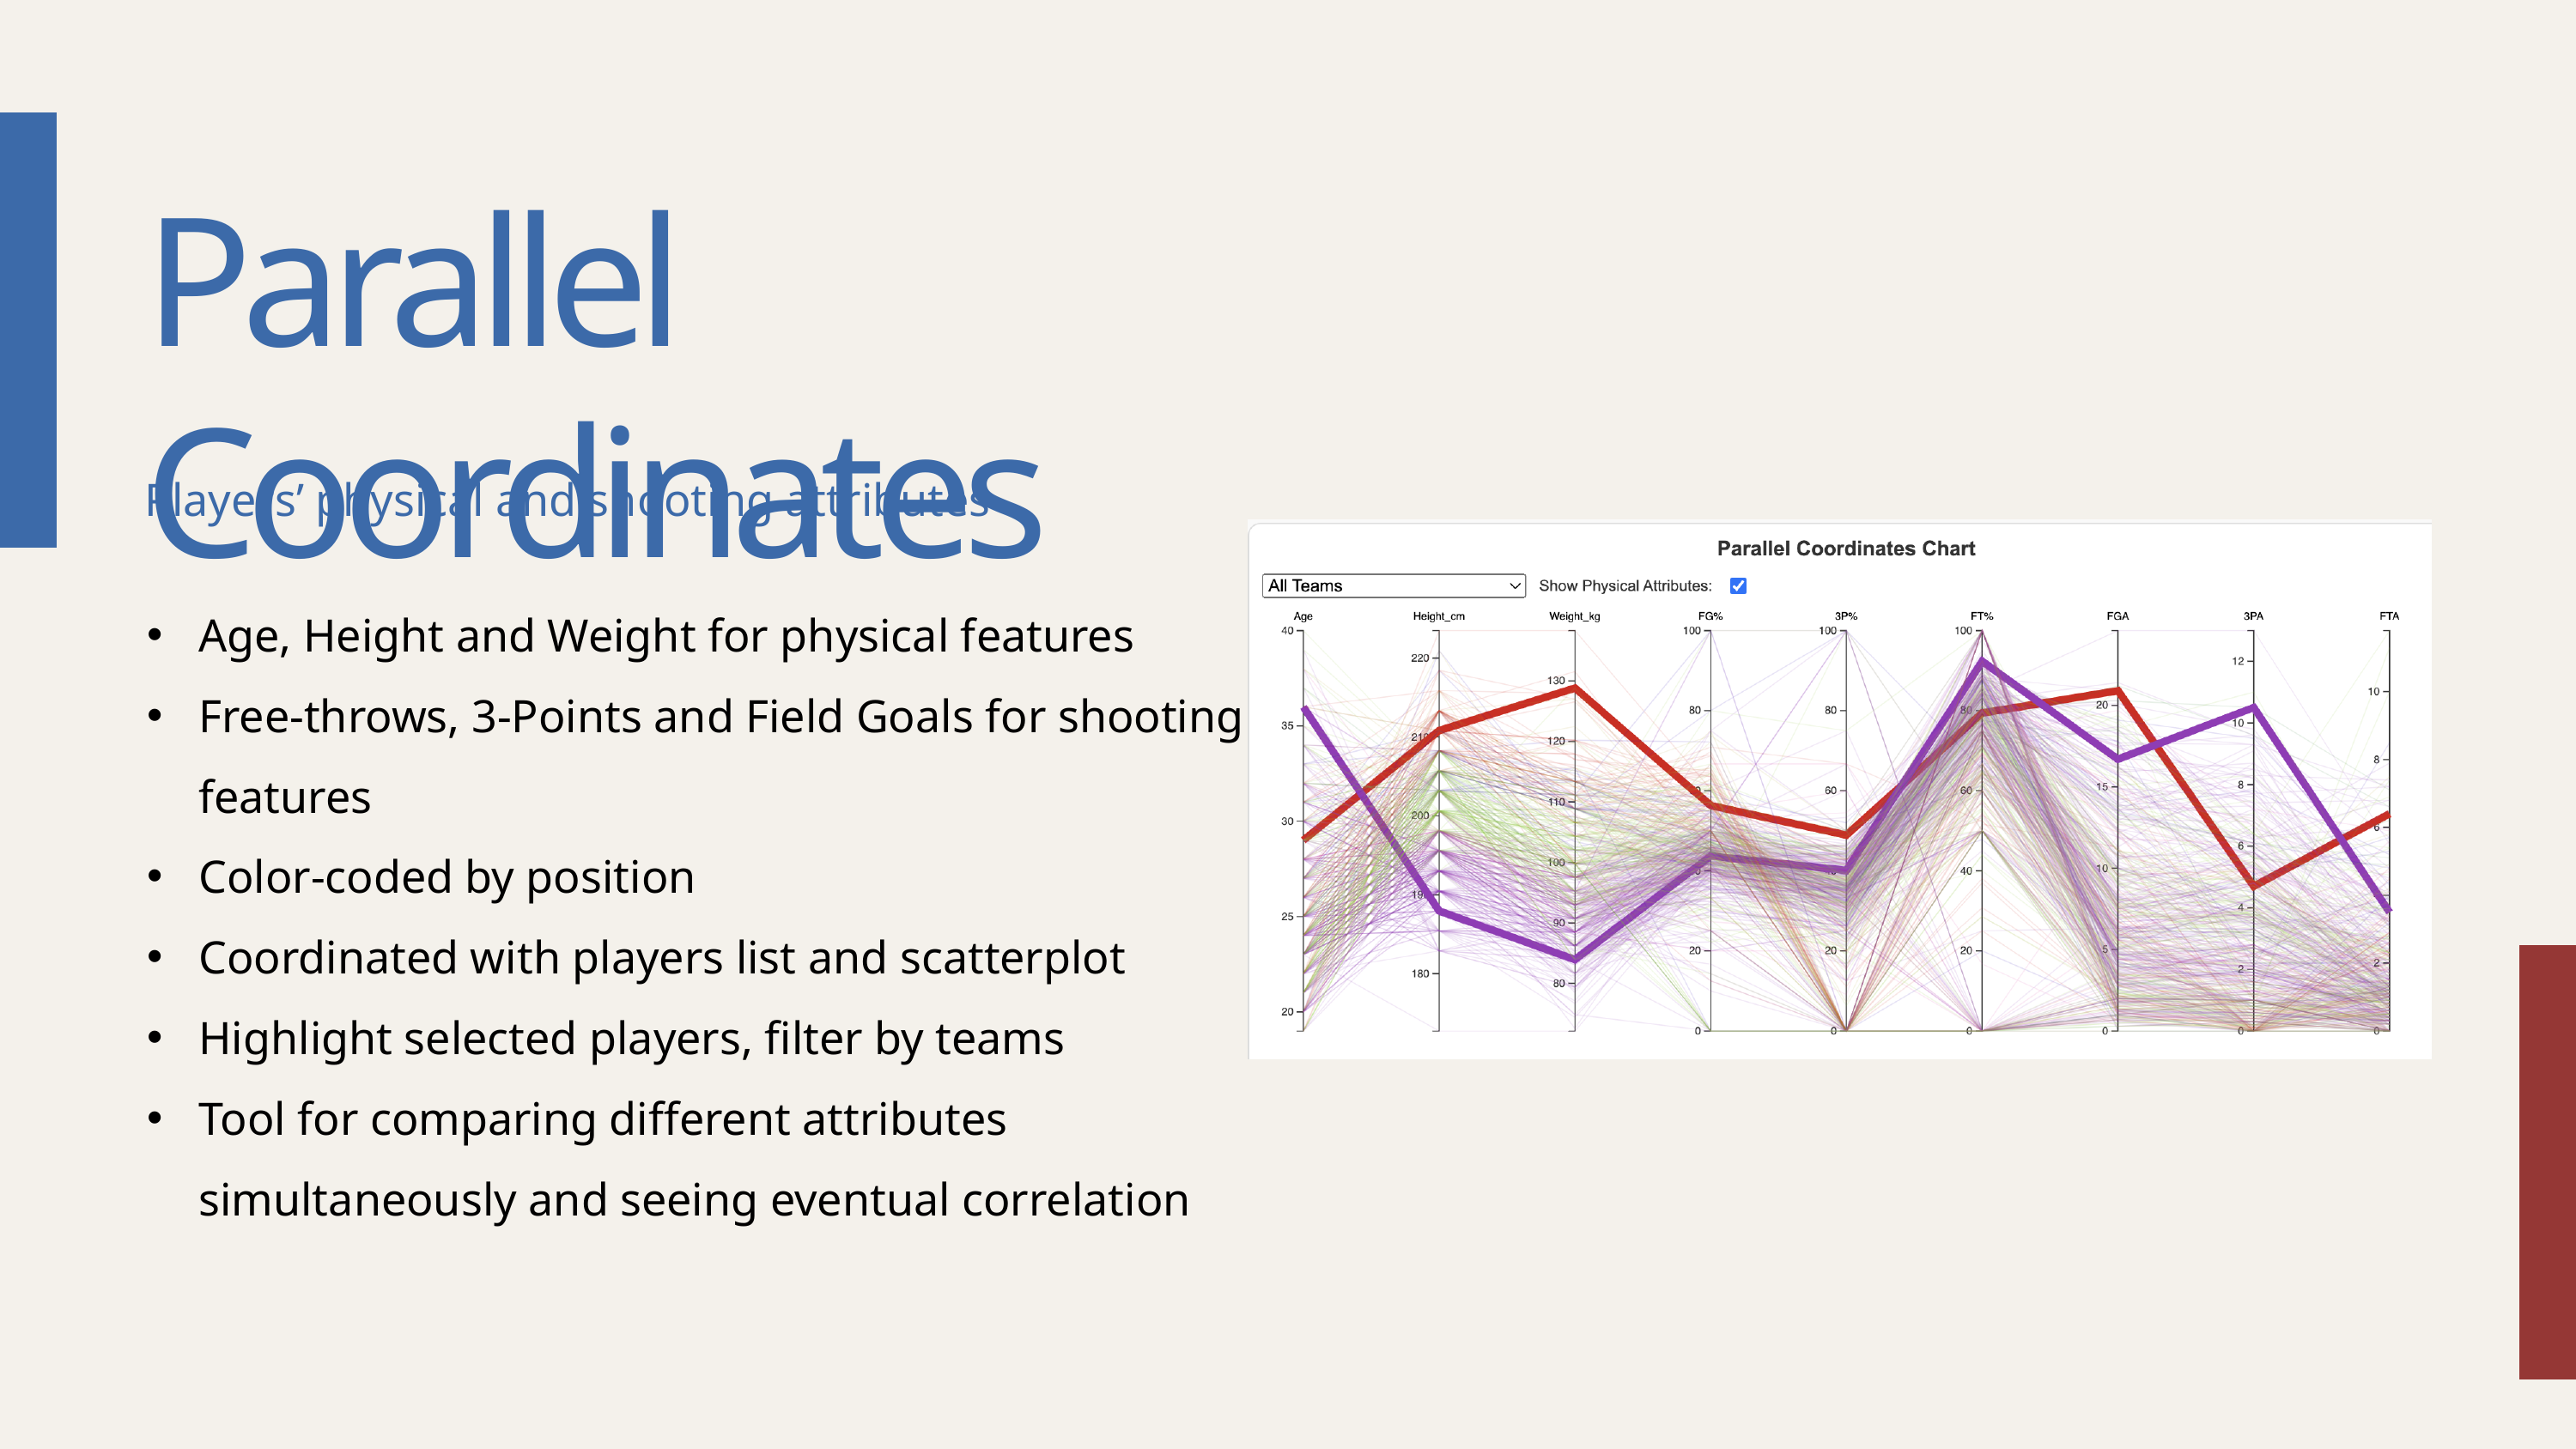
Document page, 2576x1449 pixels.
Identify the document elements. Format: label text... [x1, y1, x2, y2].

text_box Players’ physical and shooting attributes [144, 470, 1308, 525]
picture [1248, 518, 2432, 1059]
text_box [2519, 944, 2576, 1380]
text_box Parallel Coordinates [144, 525, 1243, 580]
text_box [0, 112, 58, 548]
text_box Parallel Coordinates [144, 171, 1544, 518]
text_box Age, Height and Weight for physical features Free-throws, 3-Points and Field Goals for shooting features Color-coded by position Coordinated with players list and scatterplot Highlight selected players, filter by teams Tool for comparing different attributes simultaneously and seeing eventual correlation [120, 580, 1285, 1225]
